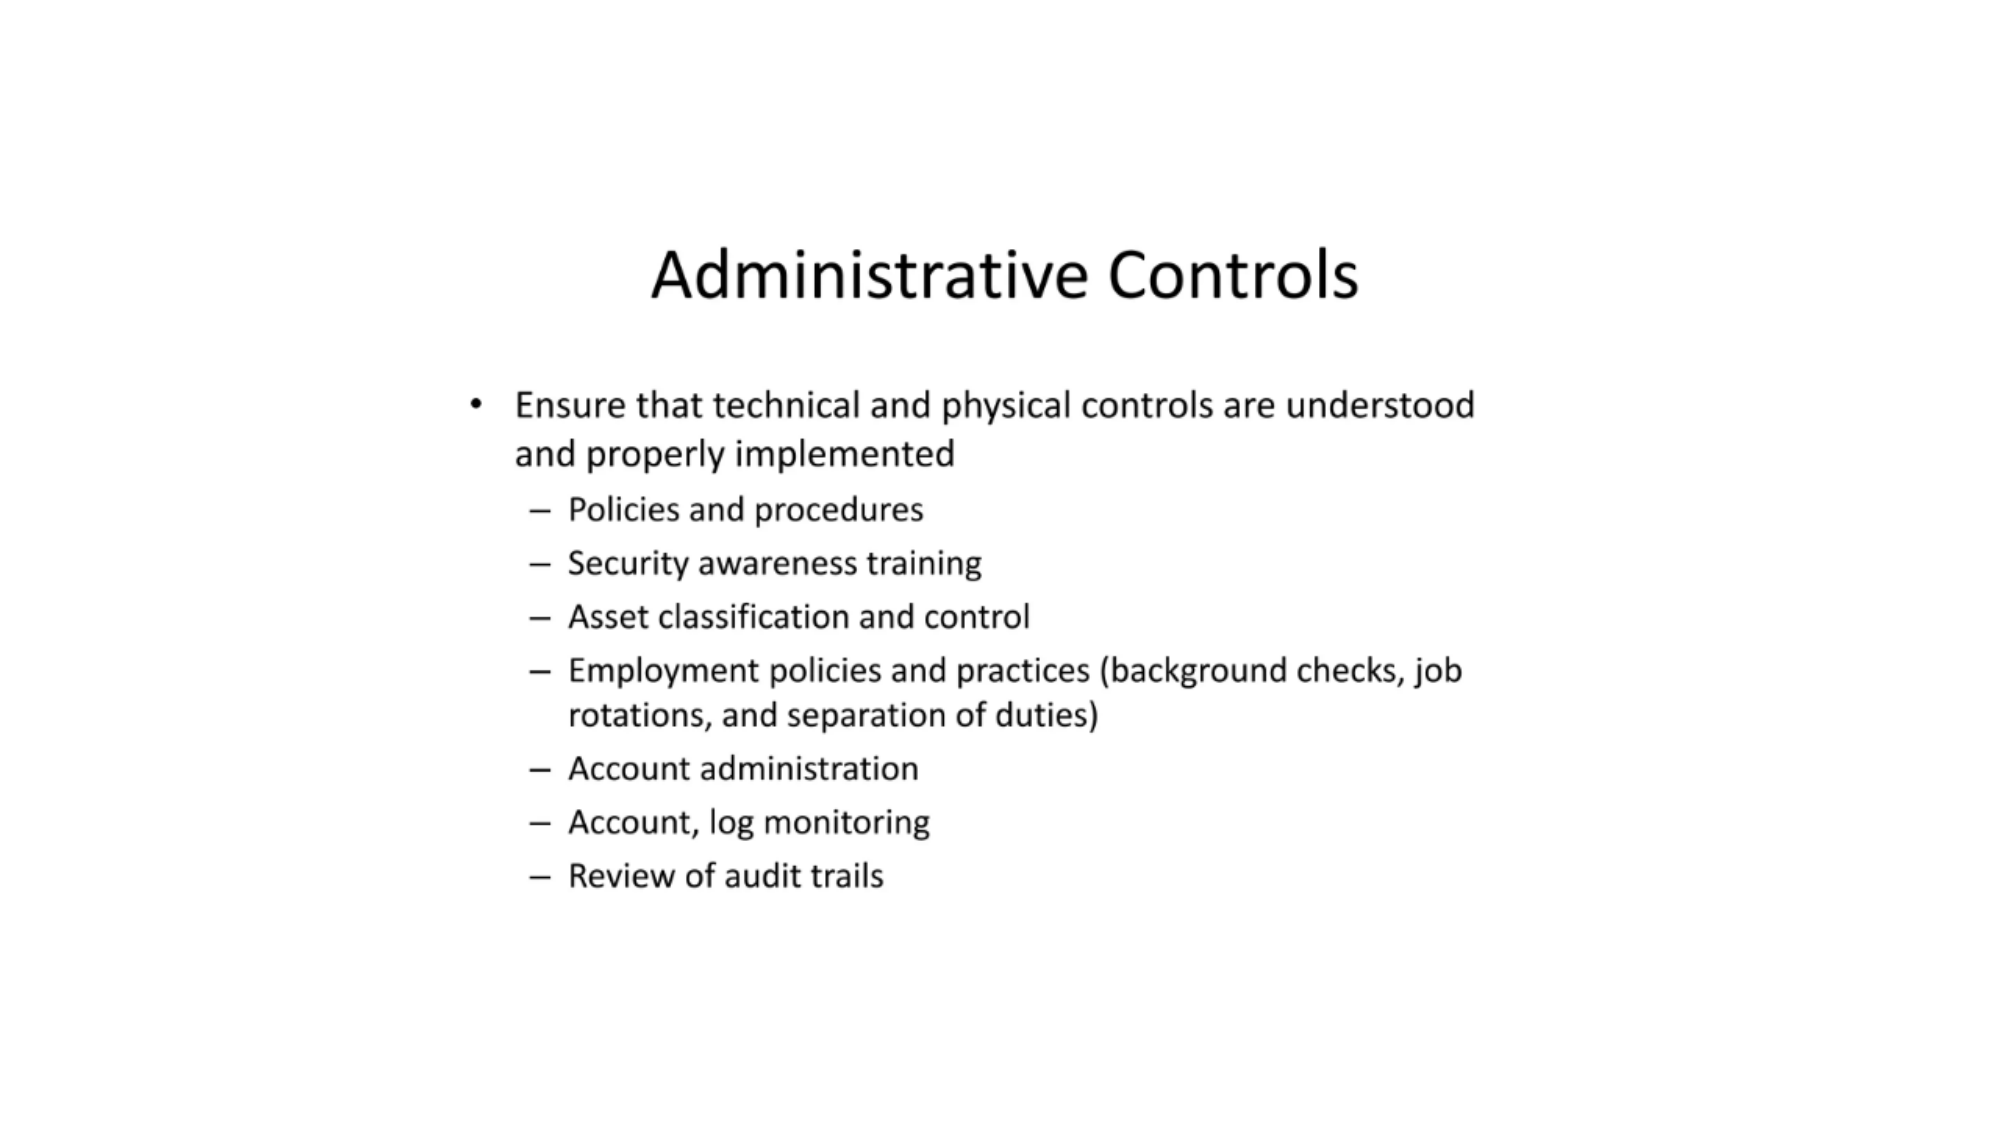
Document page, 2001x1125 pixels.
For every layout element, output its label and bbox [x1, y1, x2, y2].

picture [445, 198, 1554, 927]
